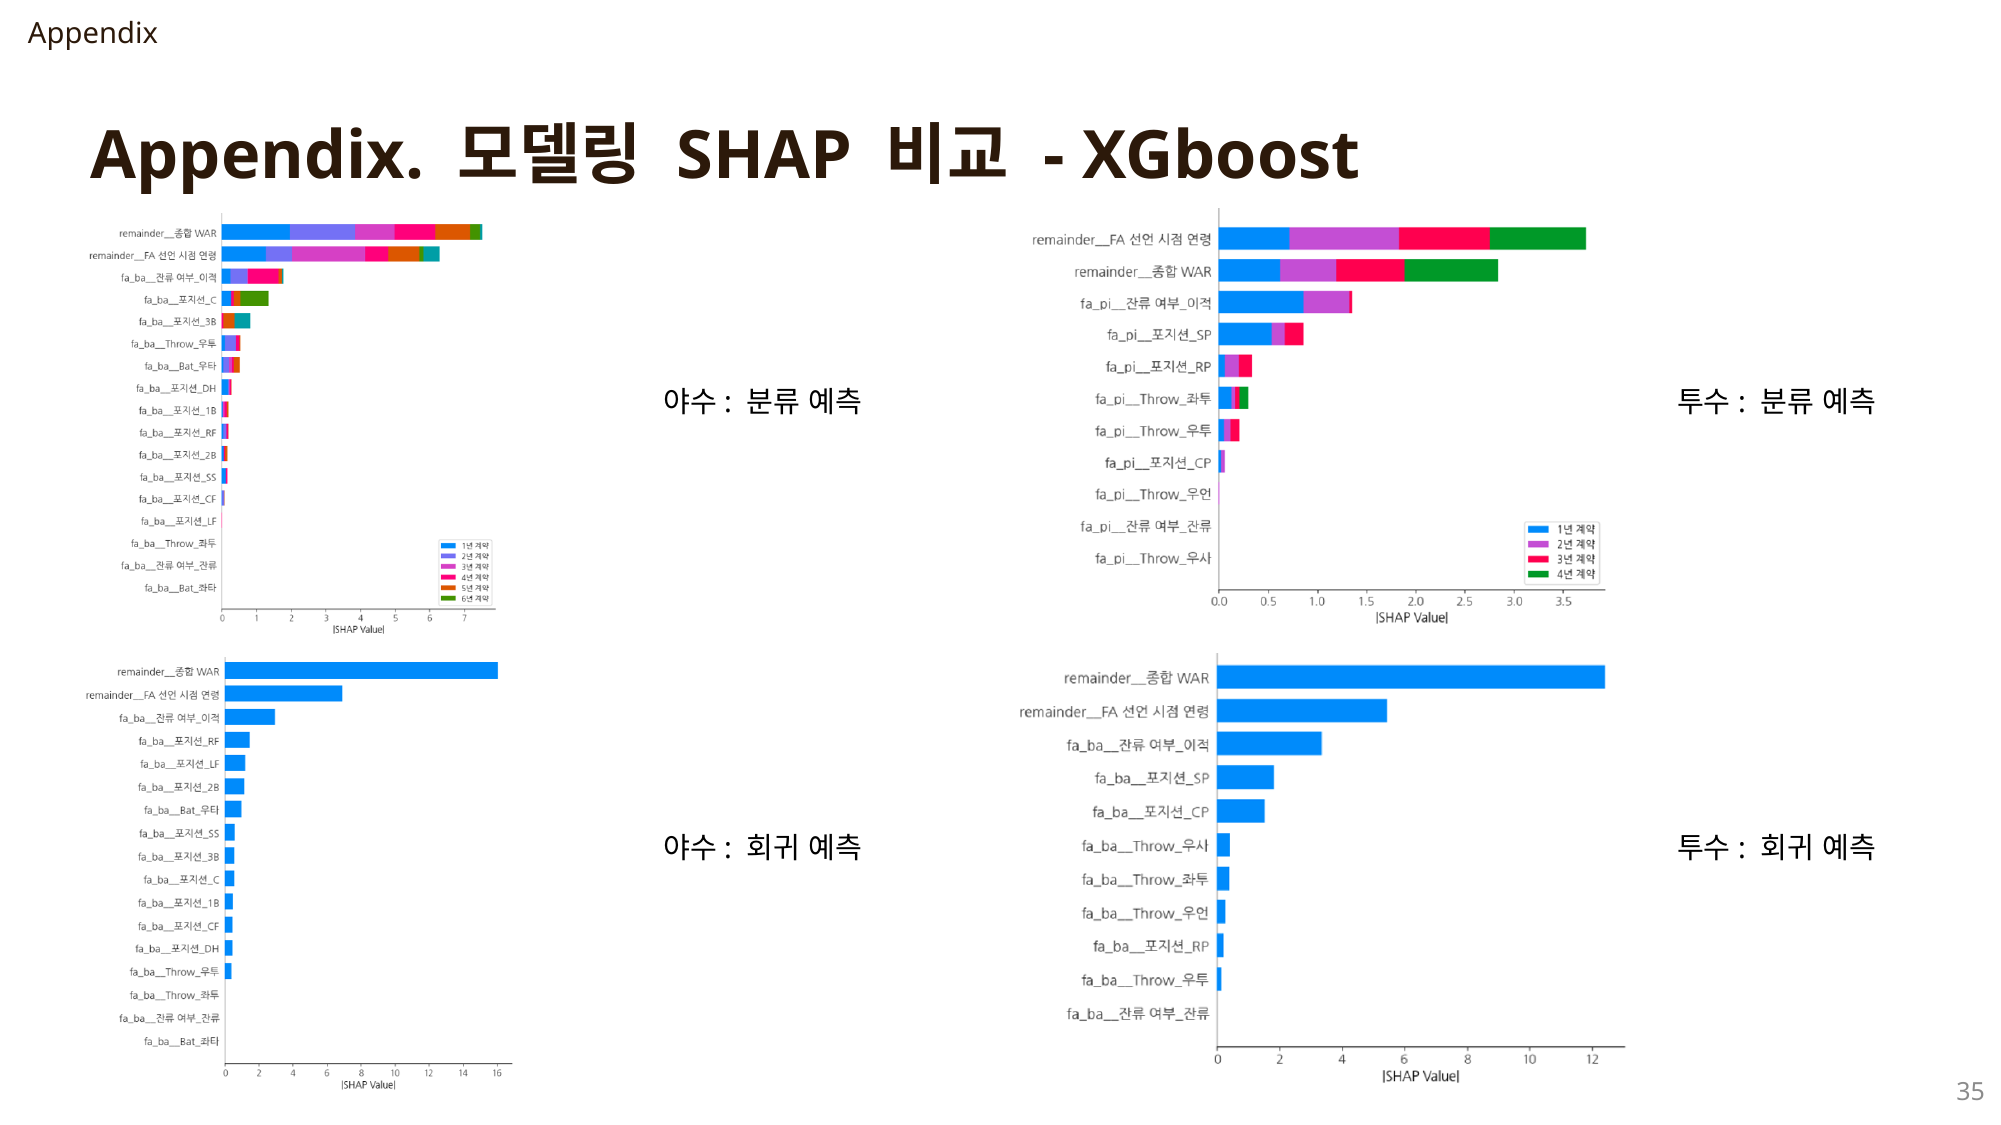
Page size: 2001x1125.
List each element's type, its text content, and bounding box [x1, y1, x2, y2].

picture [75, 652, 521, 1092]
text_box 야수: 회귀 예측 [648, 821, 878, 872]
text_box Appendix. 모델링 SHAP 비교 - XGboost [76, 104, 1852, 199]
picture [1025, 208, 1616, 634]
slide_number 35 [1550, 1061, 2000, 1122]
text_box 야수: 분류 예측 [648, 375, 878, 426]
picture [75, 213, 521, 639]
text_box 투수: 회귀 예측 [1662, 821, 1892, 872]
picture [999, 652, 1642, 1092]
text_box Appendix [13, 7, 539, 57]
text_box 투수: 분류 예측 [1662, 375, 1892, 426]
